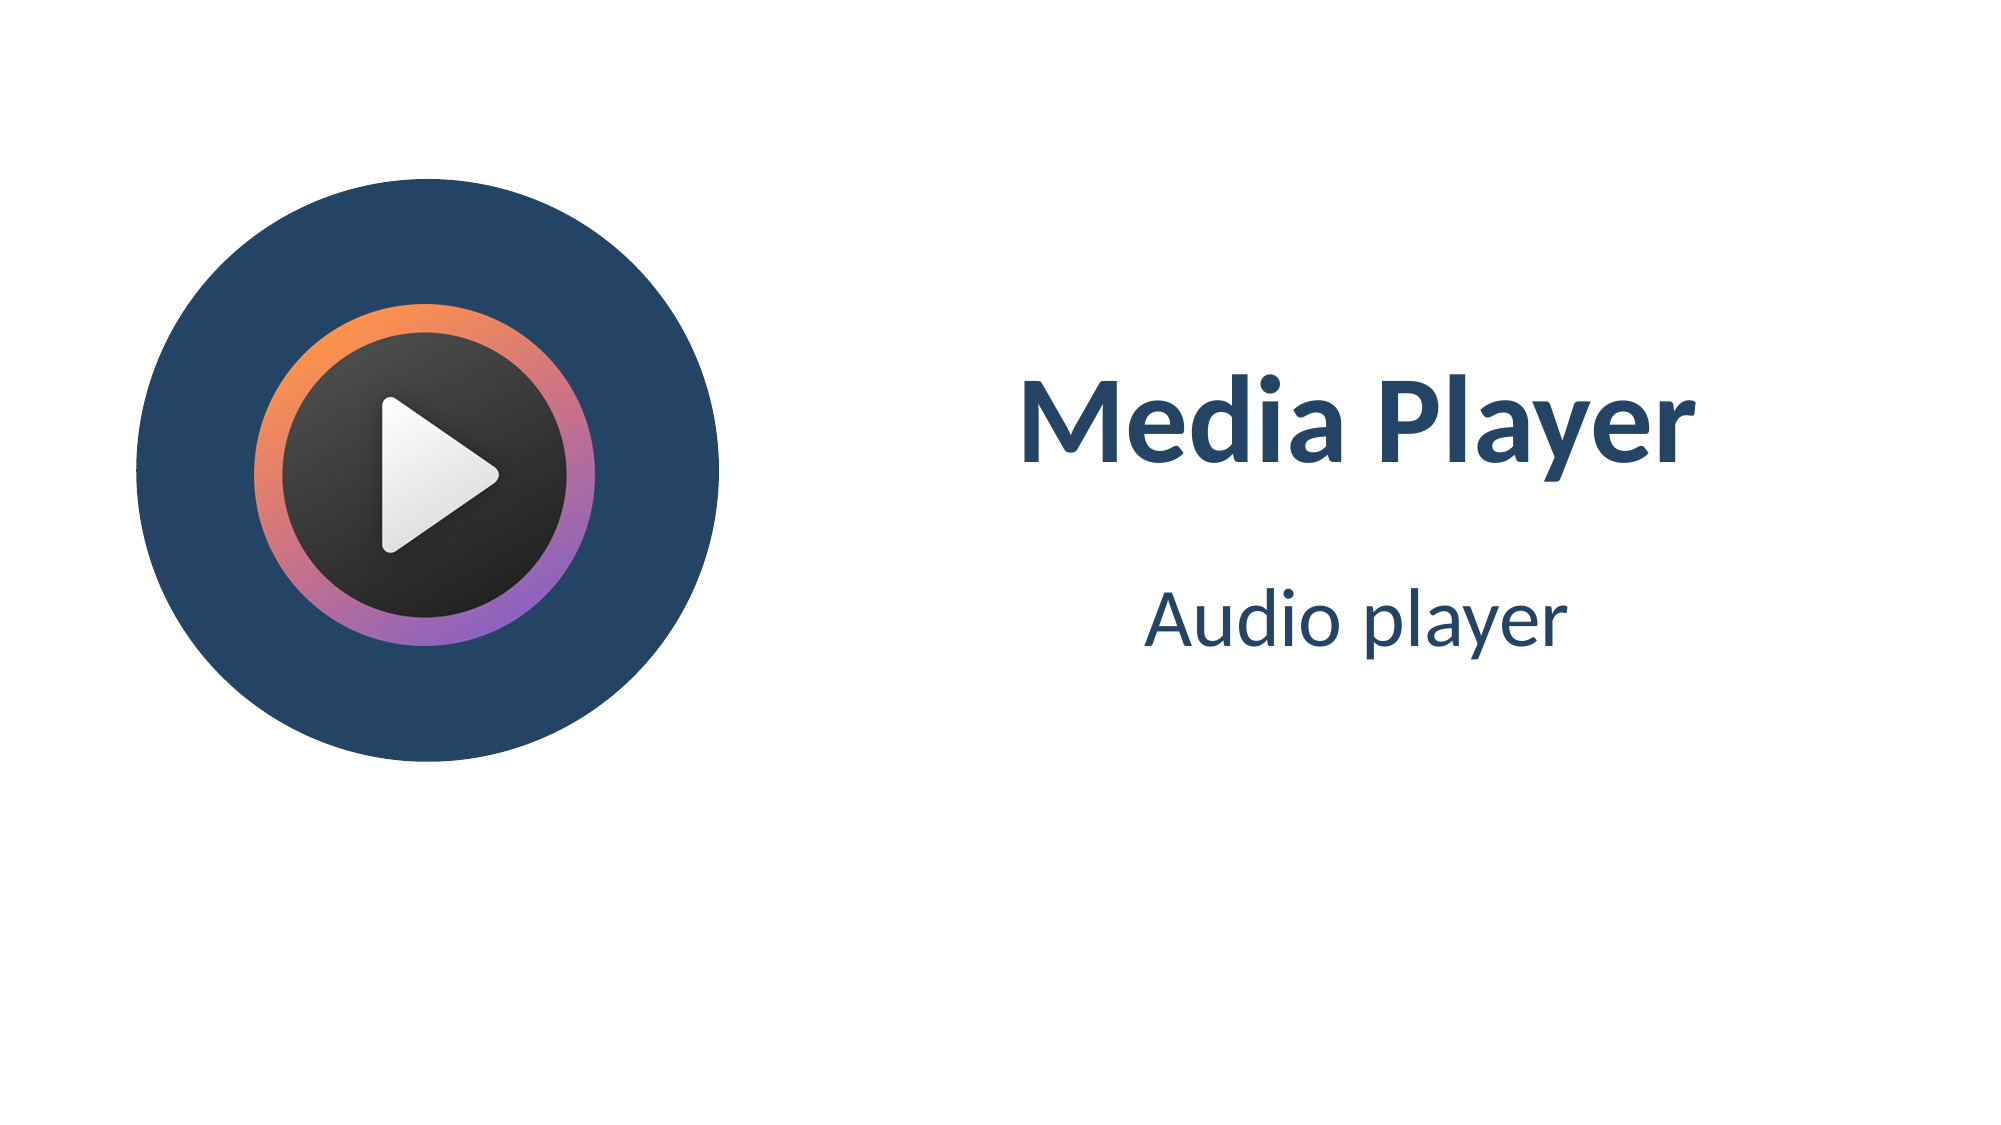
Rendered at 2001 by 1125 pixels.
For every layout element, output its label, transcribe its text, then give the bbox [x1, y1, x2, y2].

title Media Player [859, 292, 1855, 533]
subtitle Audio player [859, 547, 1855, 674]
picture [254, 303, 596, 646]
